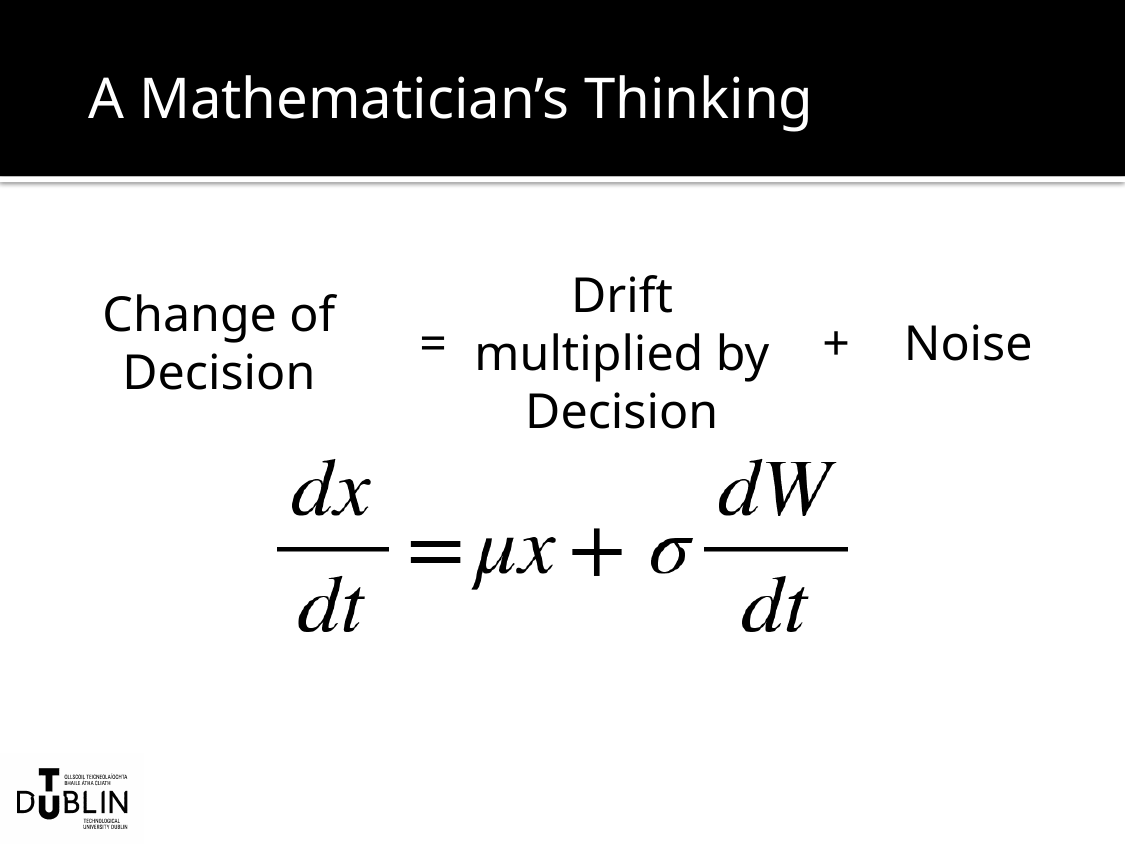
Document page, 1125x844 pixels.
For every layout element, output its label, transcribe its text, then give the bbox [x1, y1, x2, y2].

text_box A Mathematician’s Thinking [77, 44, 1048, 148]
text_box Change of Decision [50, 271, 388, 411]
text_box = [387, 300, 453, 382]
text_box Drift multiplied by Decision [453, 252, 791, 450]
picture [0, 753, 144, 844]
picture [268, 458, 857, 632]
text_box Noise [882, 300, 1081, 382]
text_box + [790, 300, 882, 382]
